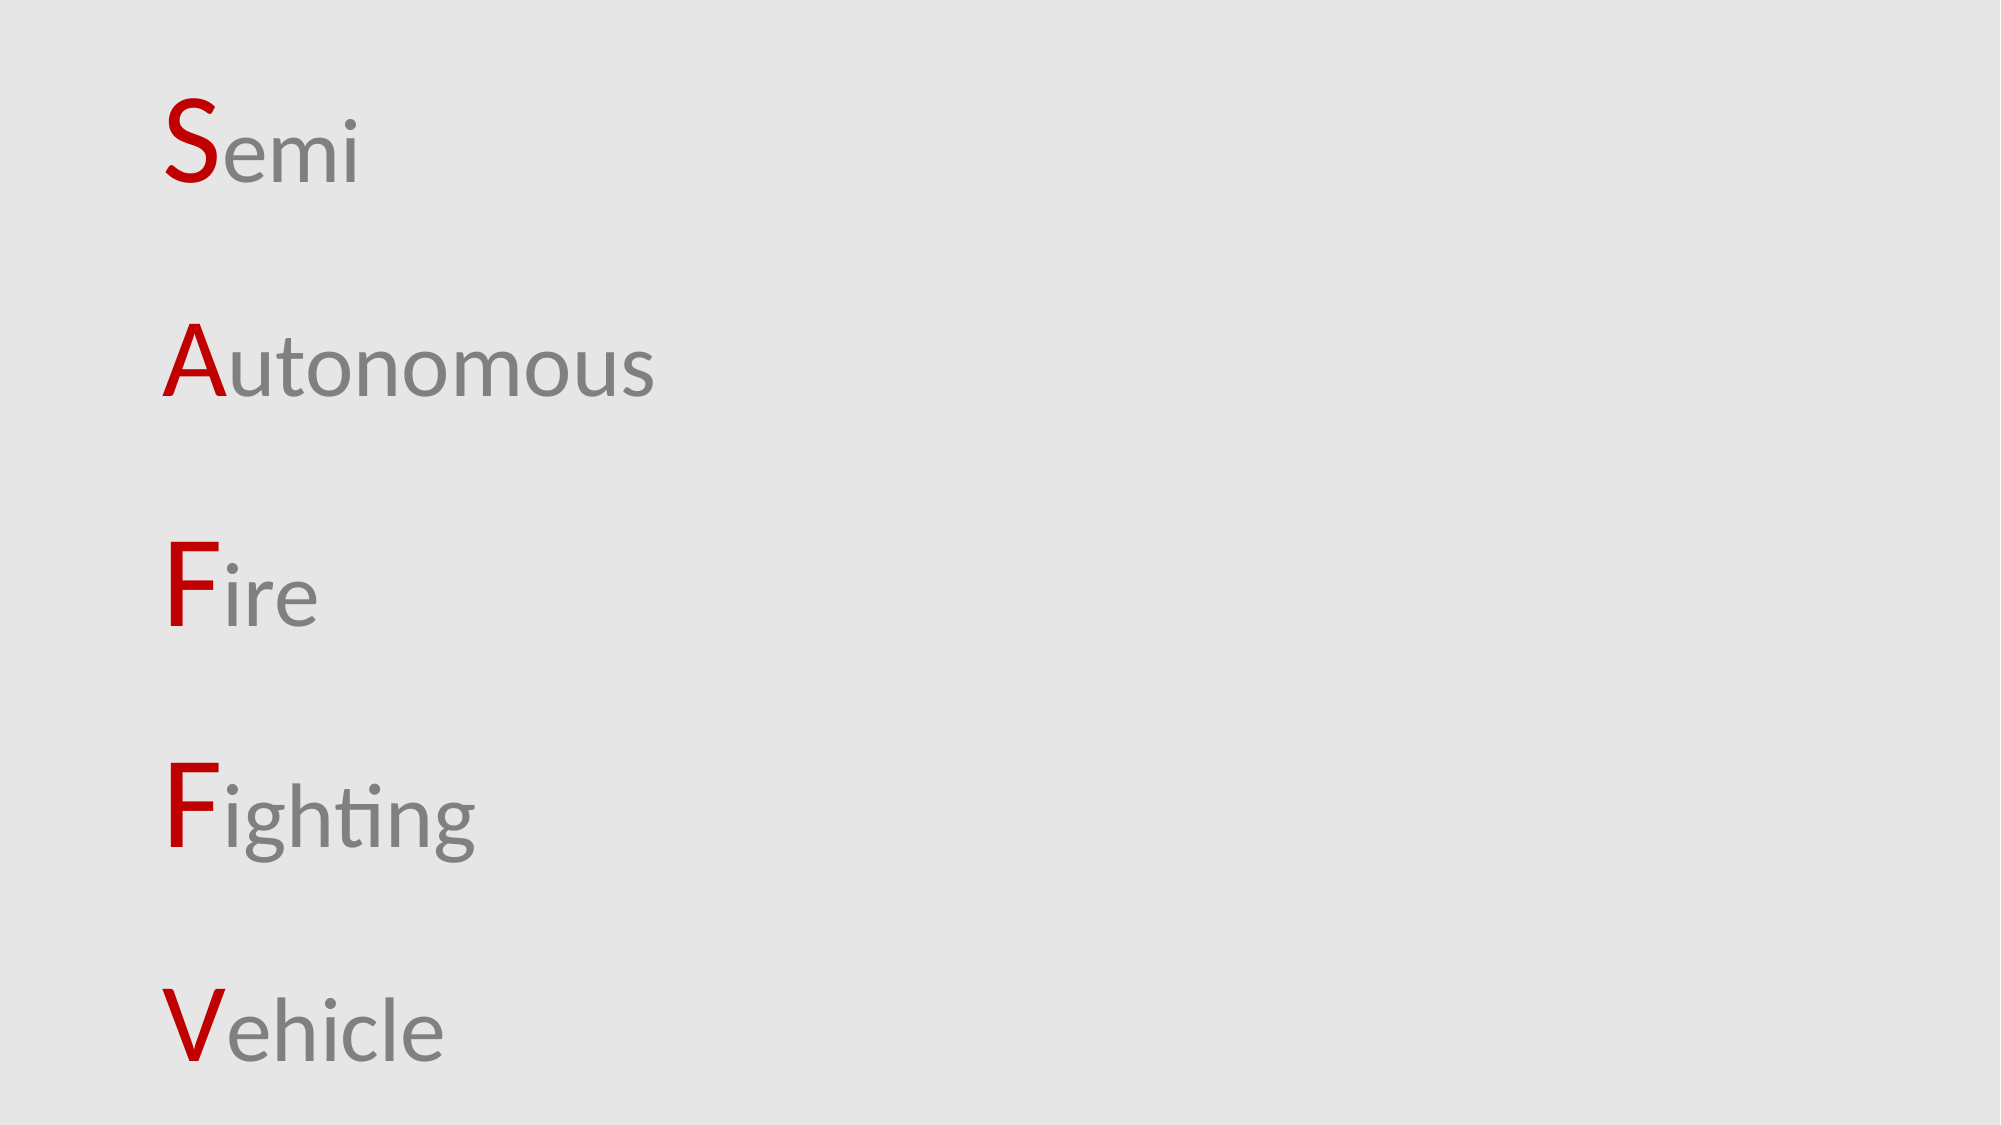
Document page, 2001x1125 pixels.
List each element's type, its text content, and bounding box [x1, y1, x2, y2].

text_box Autonomous [147, 274, 956, 430]
text_box Vehicle [147, 938, 652, 1095]
text_box Fighting [147, 717, 652, 873]
text_box Fire [147, 495, 652, 652]
text_box Semi [147, 52, 652, 209]
